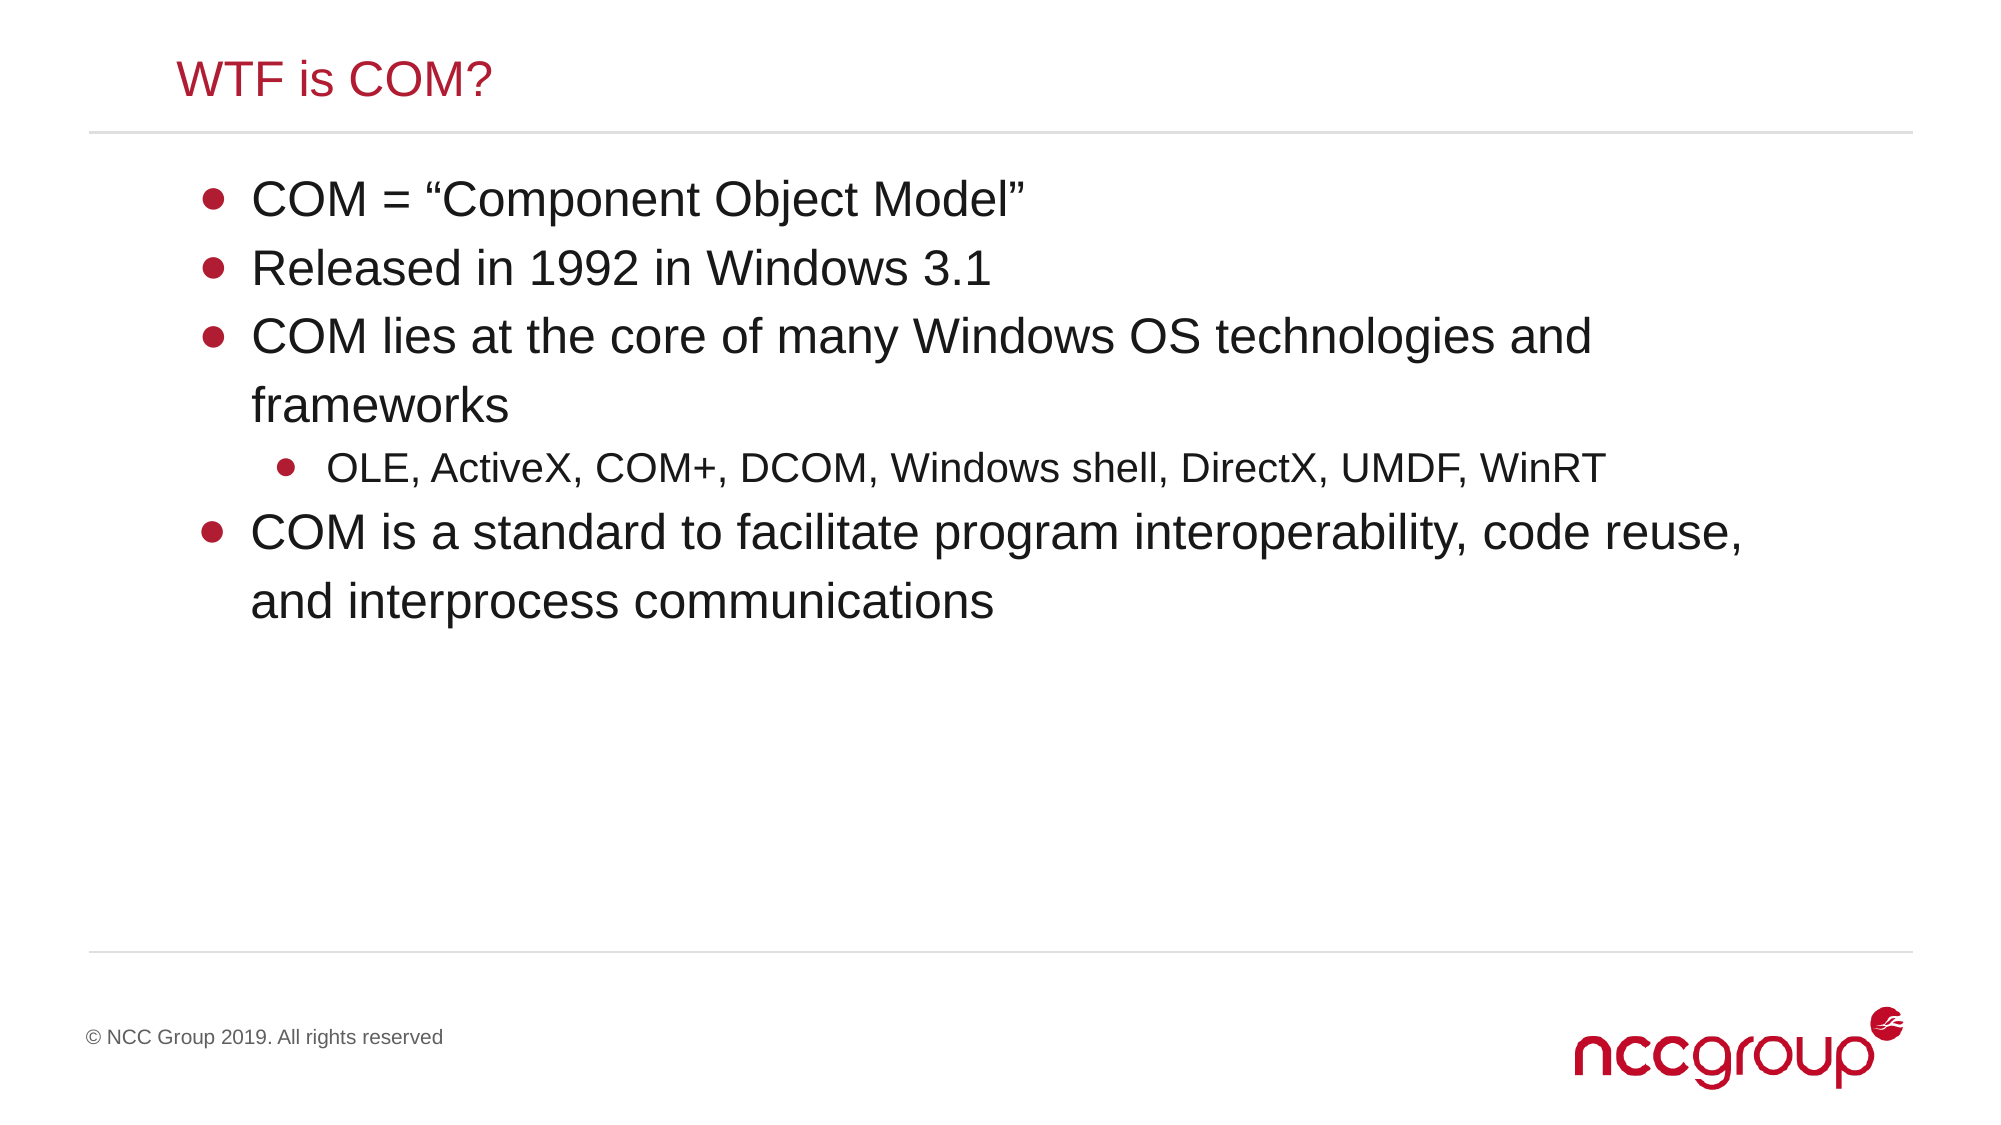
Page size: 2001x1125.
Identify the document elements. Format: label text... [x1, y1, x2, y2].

list WTF is COM? [161, 46, 1839, 127]
list COM = “Component Object Model” Released in 1992 in Windows 3.1 COM lies at the core of many Windows OS technologies and frameworks OLE, ActiveX, COM+, DCOM, Windows shell, DirectX, UMDF, WinRT COM is a standard to facilitate program interoperability, code reuse, and interprocess communications [161, 149, 1839, 987]
picture [1553, 992, 1920, 1115]
